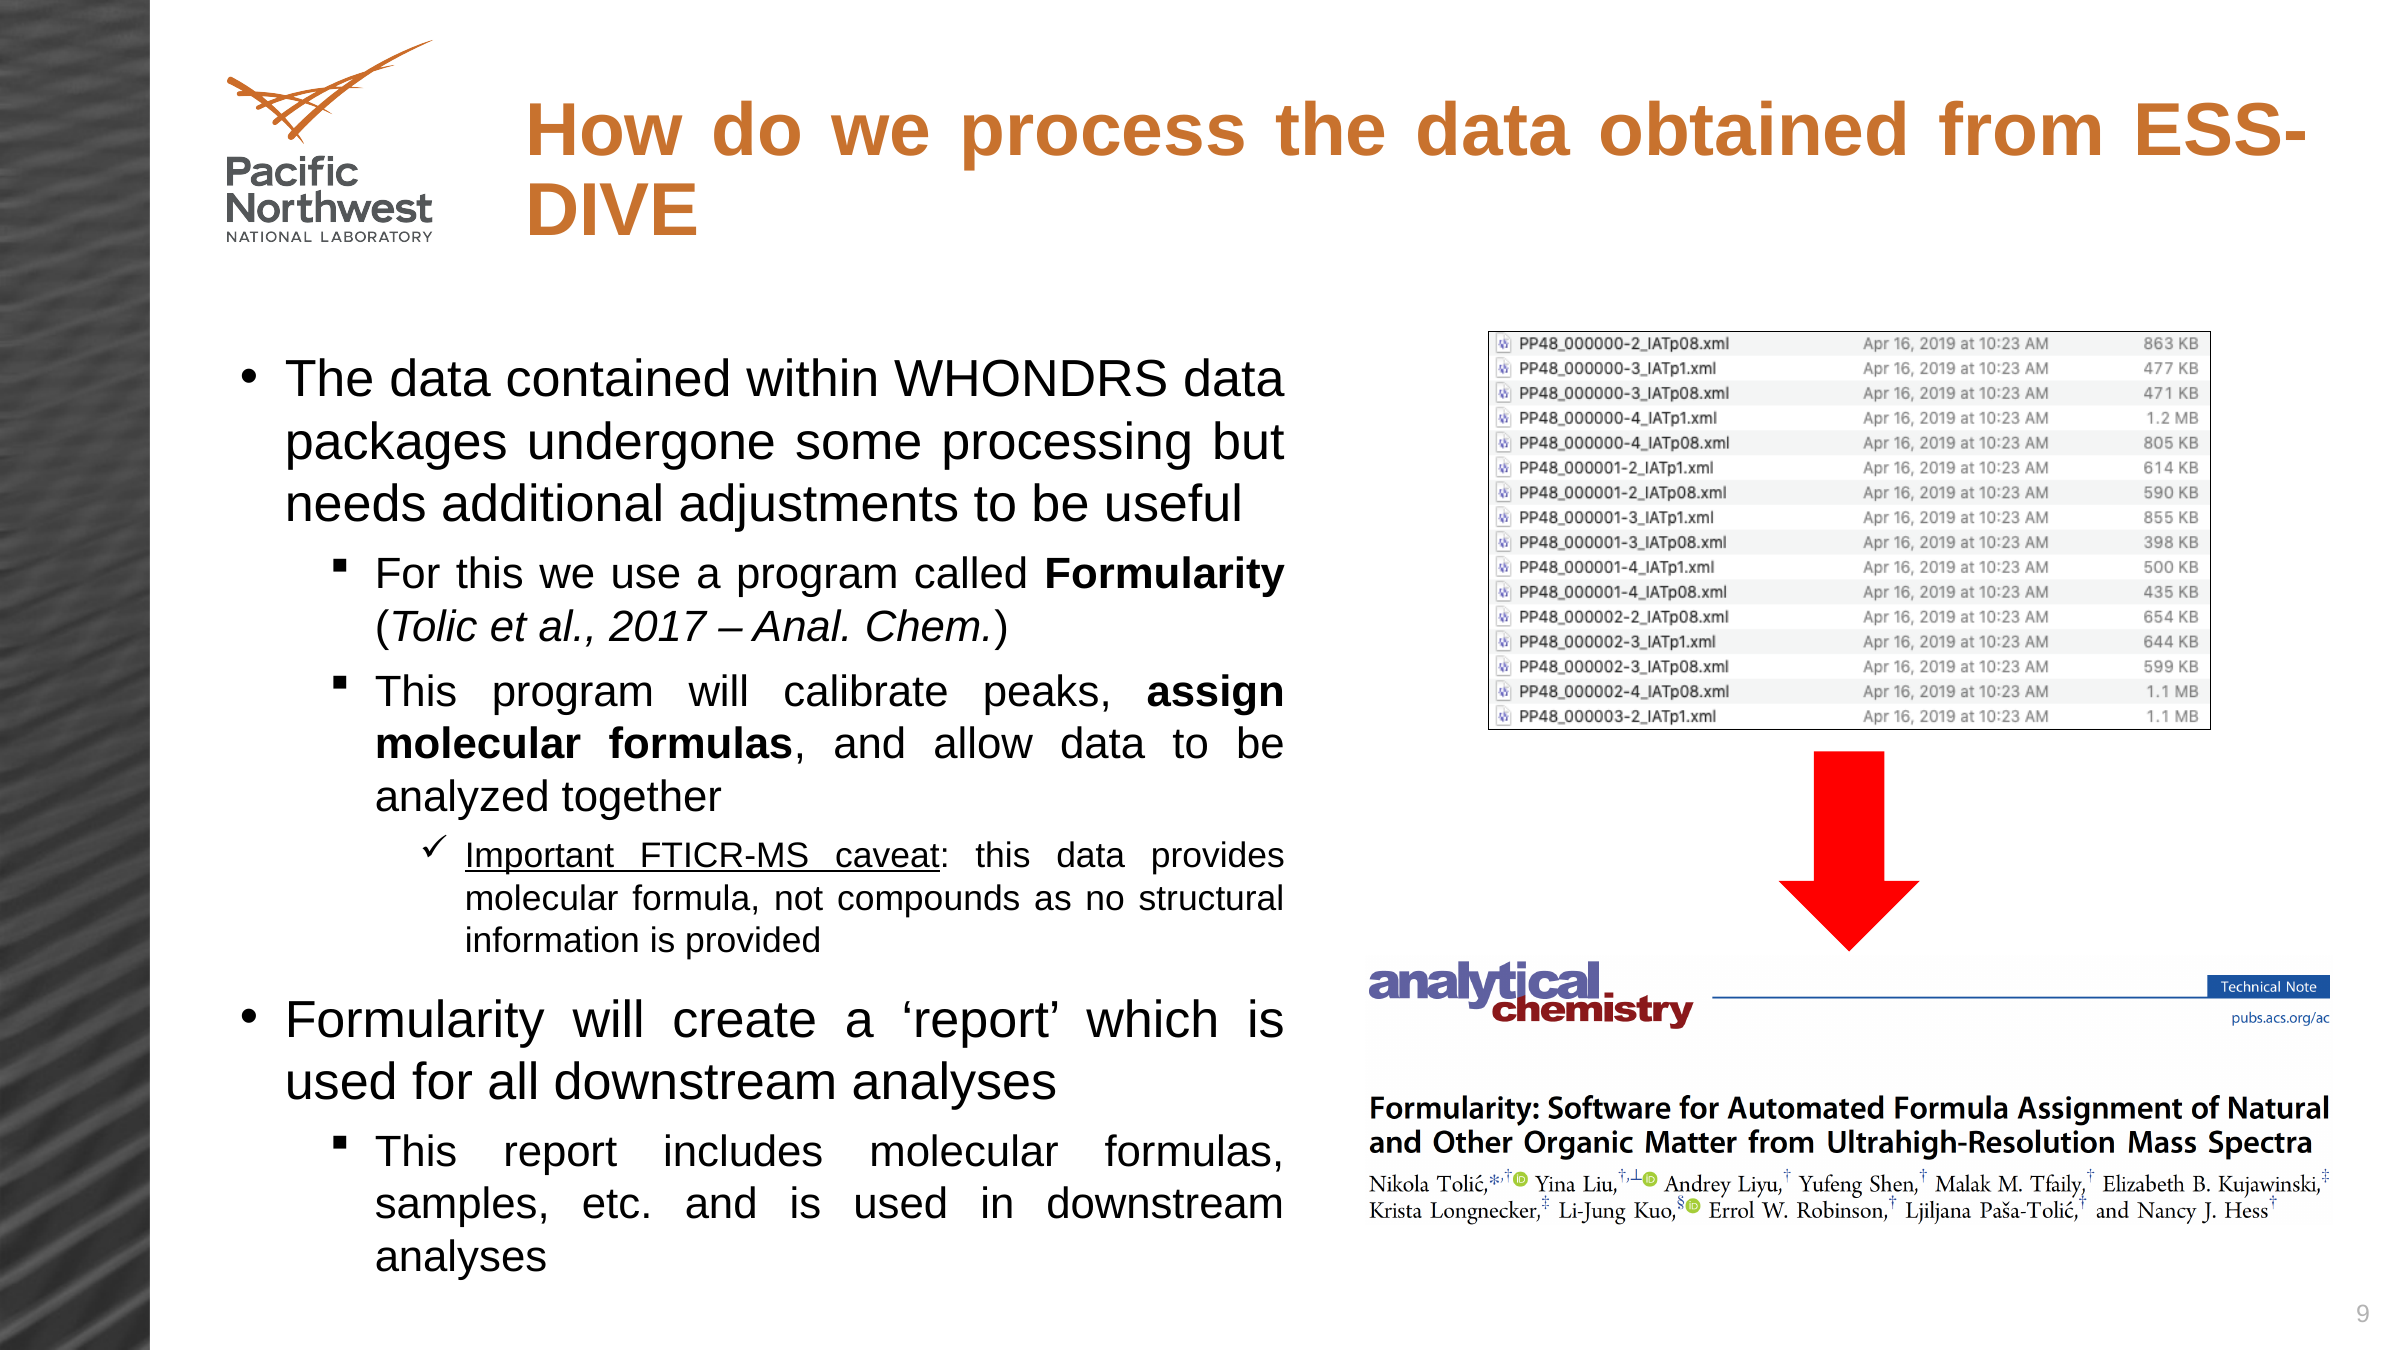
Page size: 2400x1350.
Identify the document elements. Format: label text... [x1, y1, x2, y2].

slide_number 9 [2295, 1275, 2370, 1350]
list The data contained within WHONDRS data packages undergone some processing but needs additional adjustments to be useful For this we use a program called Formularity (Tolic et al., 2017 – Anal. Chem.) This program will calibrate peaks, assign molecular formulas, and allow data to be analyzed together Important FTICR-MS caveat: this data provides molecular formula, not compounds as no structural information is provided Formularity will create a ‘report’ which is used for all downstream analyses This report includes molecular formulas, samples, etc. and is used in downstream analyses [225, 337, 1300, 1238]
picture [225, 38, 435, 244]
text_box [1365, 331, 2333, 1225]
picture [0, 0, 149, 1350]
title How do we process the data obtained from ESS-DIVE [525, 44, 2325, 260]
